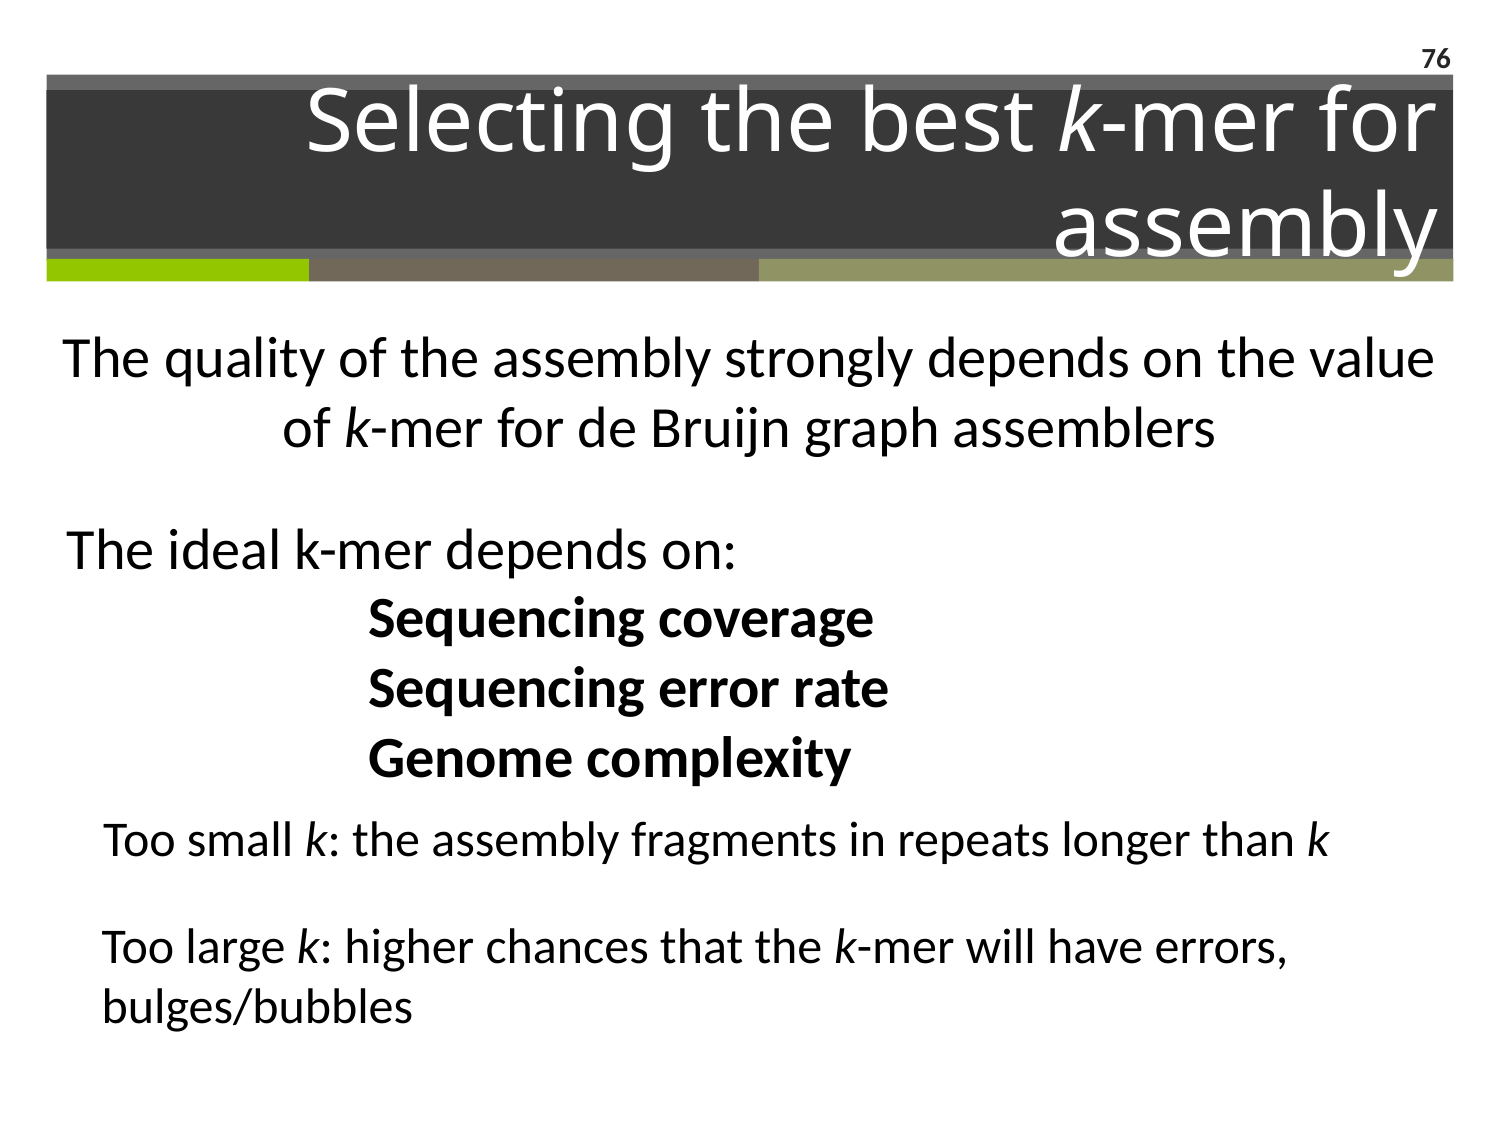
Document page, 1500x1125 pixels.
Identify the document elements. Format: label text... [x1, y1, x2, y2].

text_box The quality of the assembly strongly depends on the value of k-mer for de Bruijn graph assemblers [46, 311, 1453, 467]
slide_number 76 [1362, 27, 1466, 87]
text_box The ideal k-mer depends on: [51, 503, 754, 589]
text_box Too small k: the assembly fragments in repeats longer than k [88, 798, 1363, 874]
text_box Sequencing coverage Sequencing error rate Genome complexity [353, 571, 906, 797]
title Selecting the best k-mer for assembly [46, 90, 1453, 249]
text_box Too large k: higher chances that the k-mer will have errors, bulges/bubbles [86, 905, 1361, 1041]
